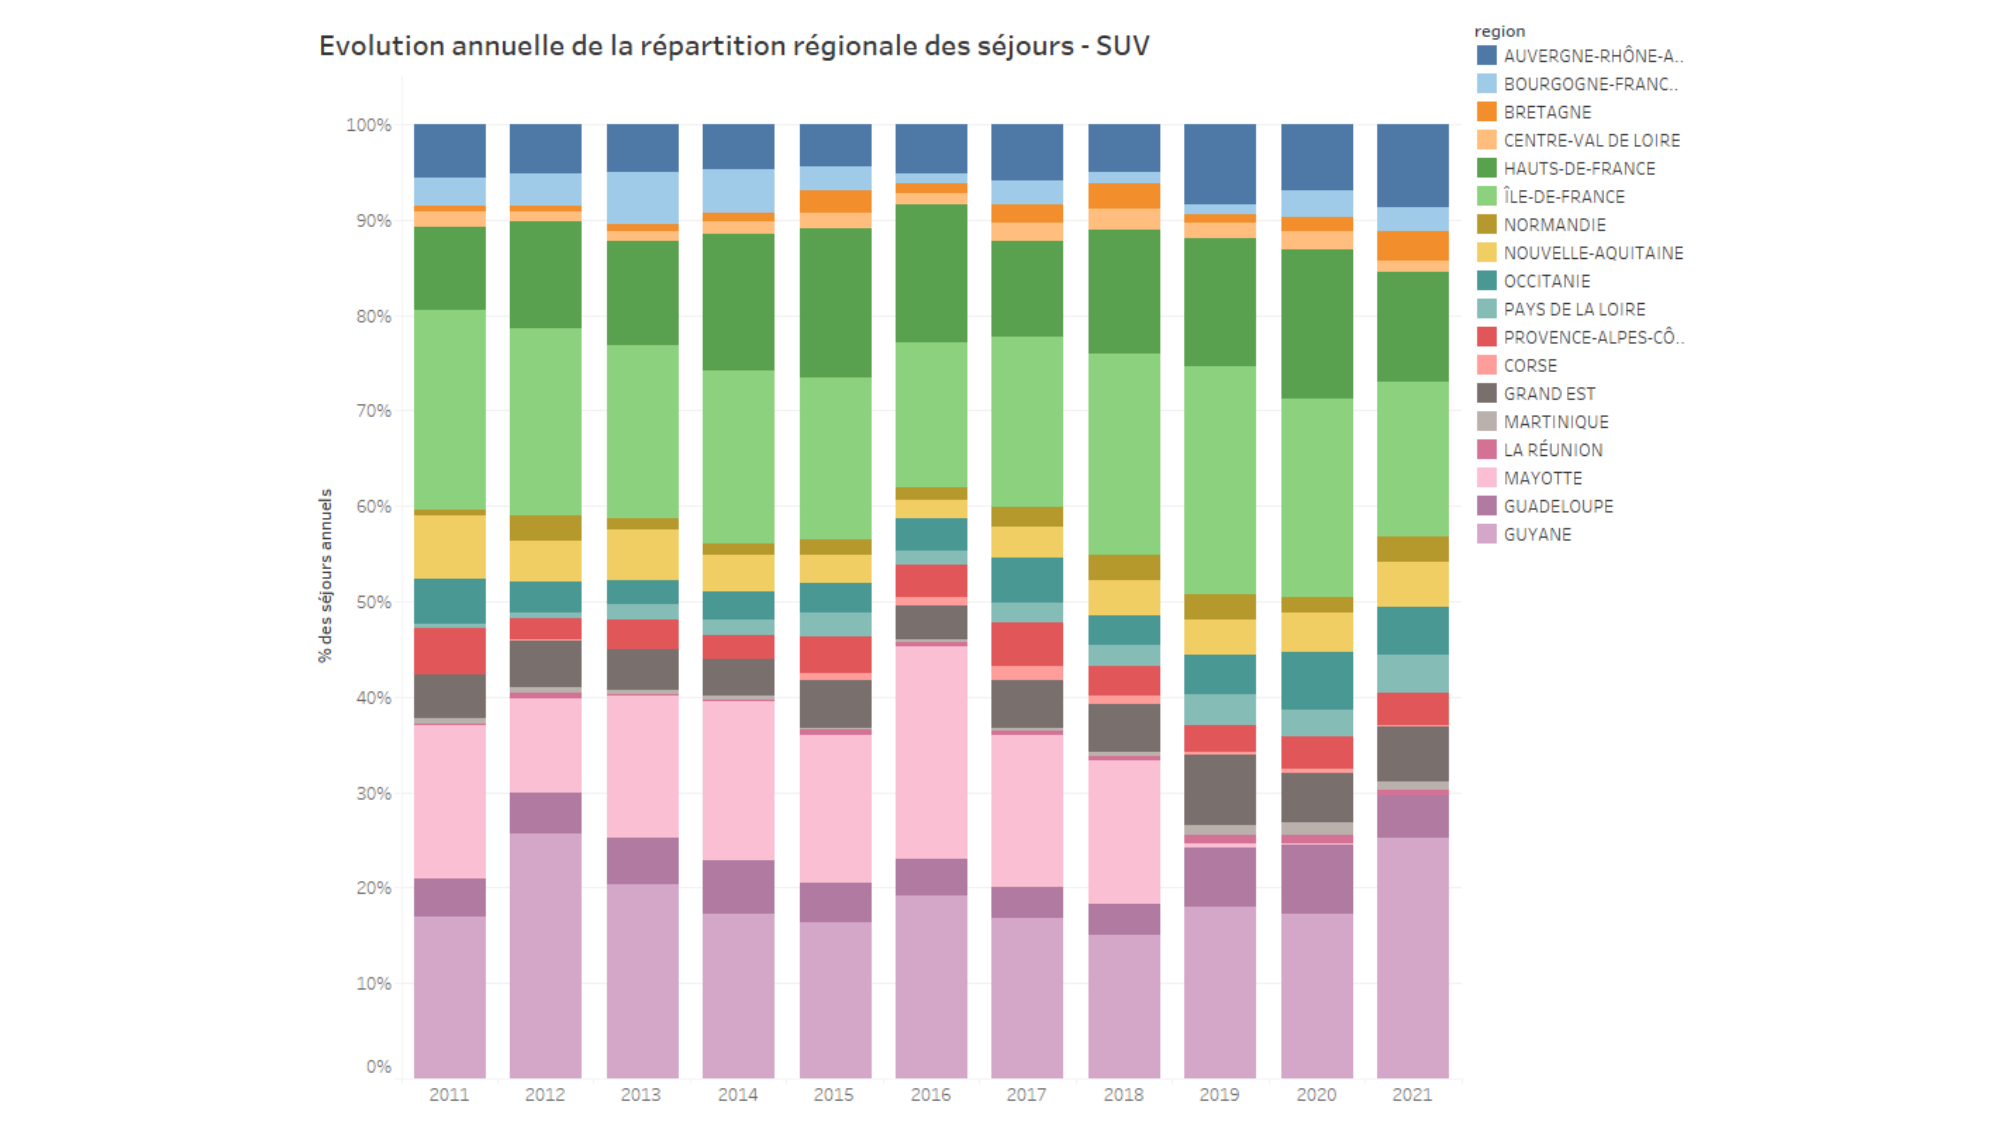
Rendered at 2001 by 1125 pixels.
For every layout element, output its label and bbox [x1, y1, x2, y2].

picture [296, 0, 1704, 1125]
